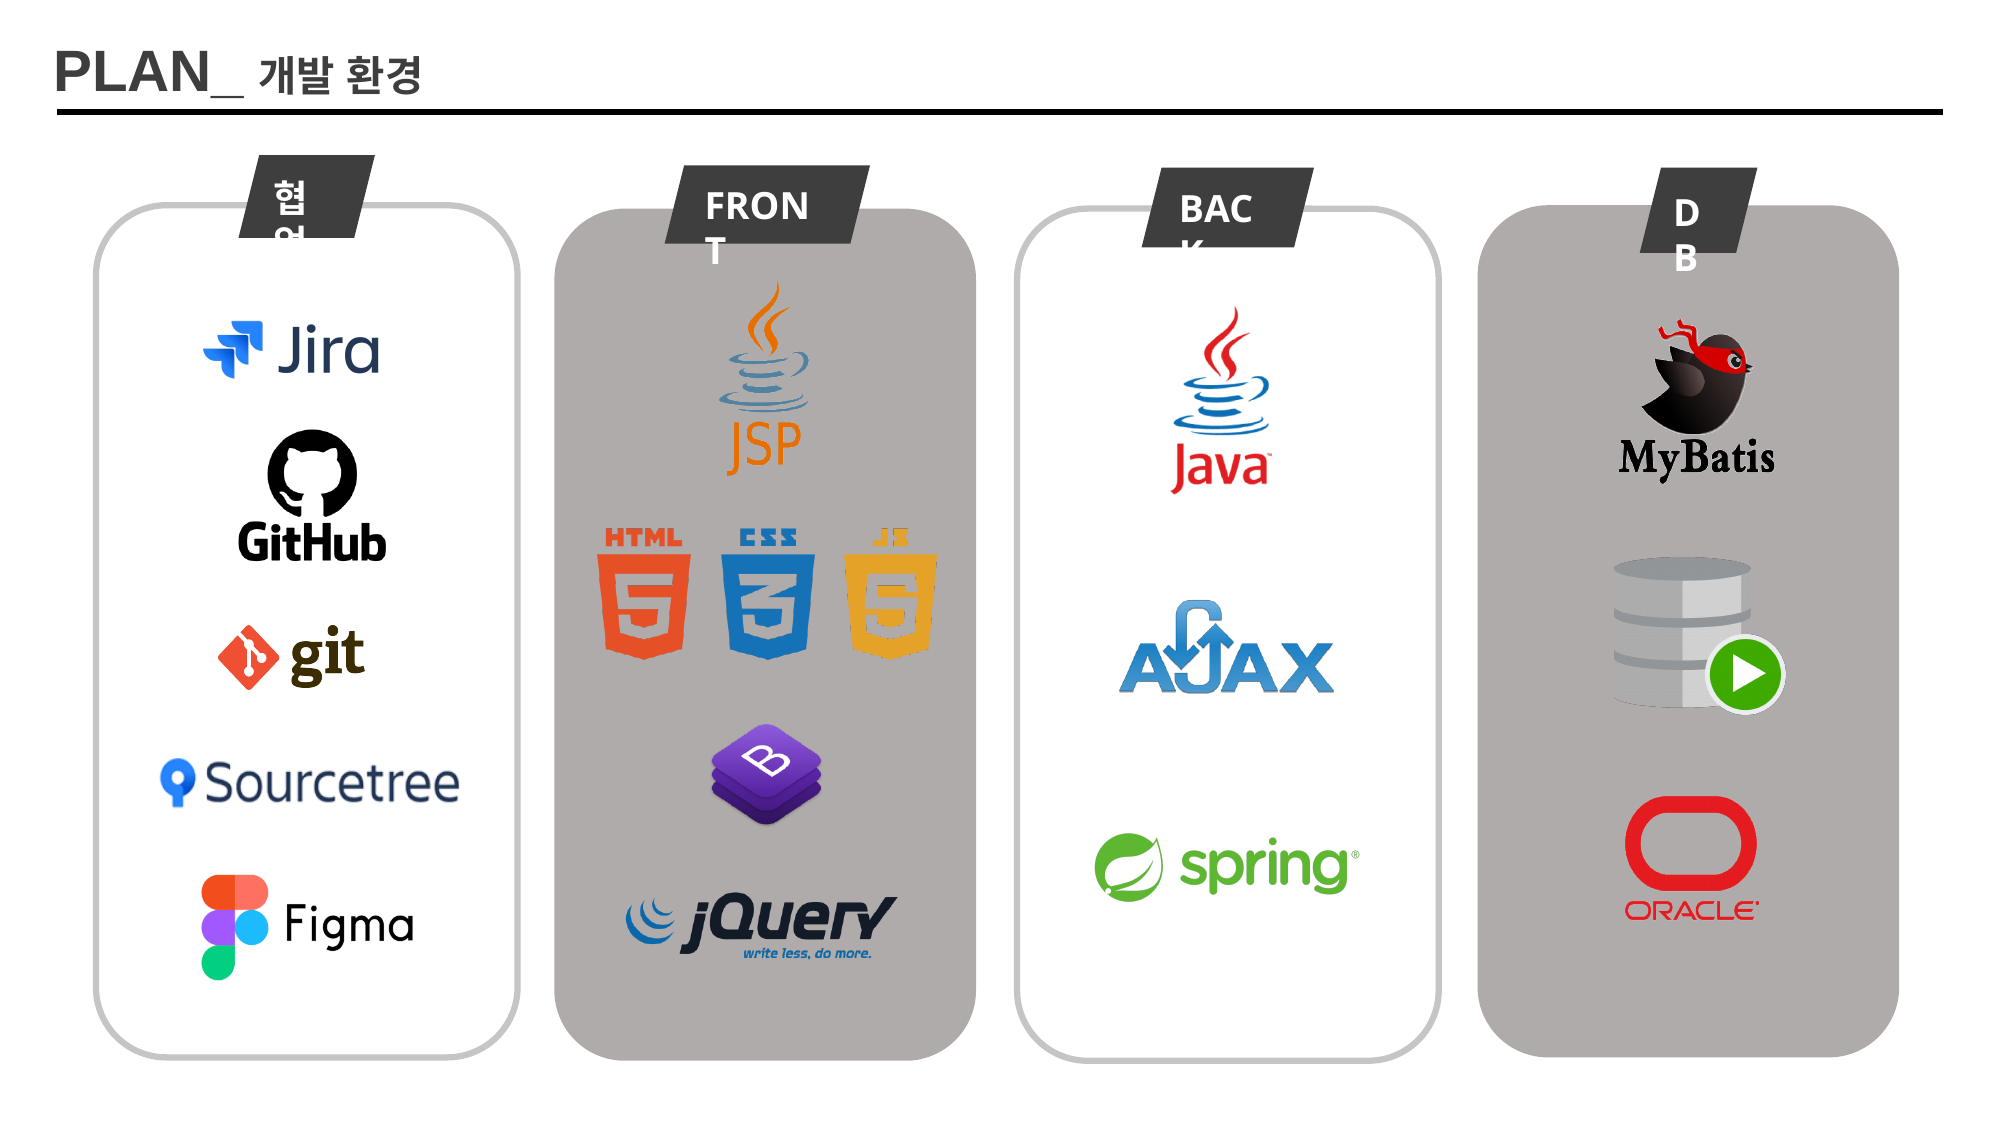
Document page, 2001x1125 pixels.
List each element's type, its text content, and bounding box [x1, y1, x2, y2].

text_box BACK [1141, 167, 1315, 248]
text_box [154, 758, 460, 817]
picture [1110, 289, 1332, 511]
text_box PLAN_개발 환경 [38, 25, 439, 111]
text_box [553, 207, 978, 1062]
text_box [94, 204, 519, 1059]
picture [1604, 765, 1777, 962]
text_box [1016, 207, 1440, 1062]
picture [218, 625, 365, 690]
picture [1604, 302, 1793, 507]
picture [702, 721, 830, 828]
picture [200, 292, 384, 422]
picture [191, 427, 433, 563]
picture [180, 861, 434, 994]
picture [612, 844, 911, 1007]
text_box 협업 [238, 155, 375, 238]
picture [1614, 556, 1786, 715]
picture [597, 518, 937, 672]
picture [1112, 591, 1340, 701]
picture [1077, 819, 1375, 915]
text_box [1476, 204, 1901, 1059]
text_box FRONT [664, 165, 871, 244]
text_box DB [1639, 167, 1758, 253]
picture [701, 270, 834, 492]
